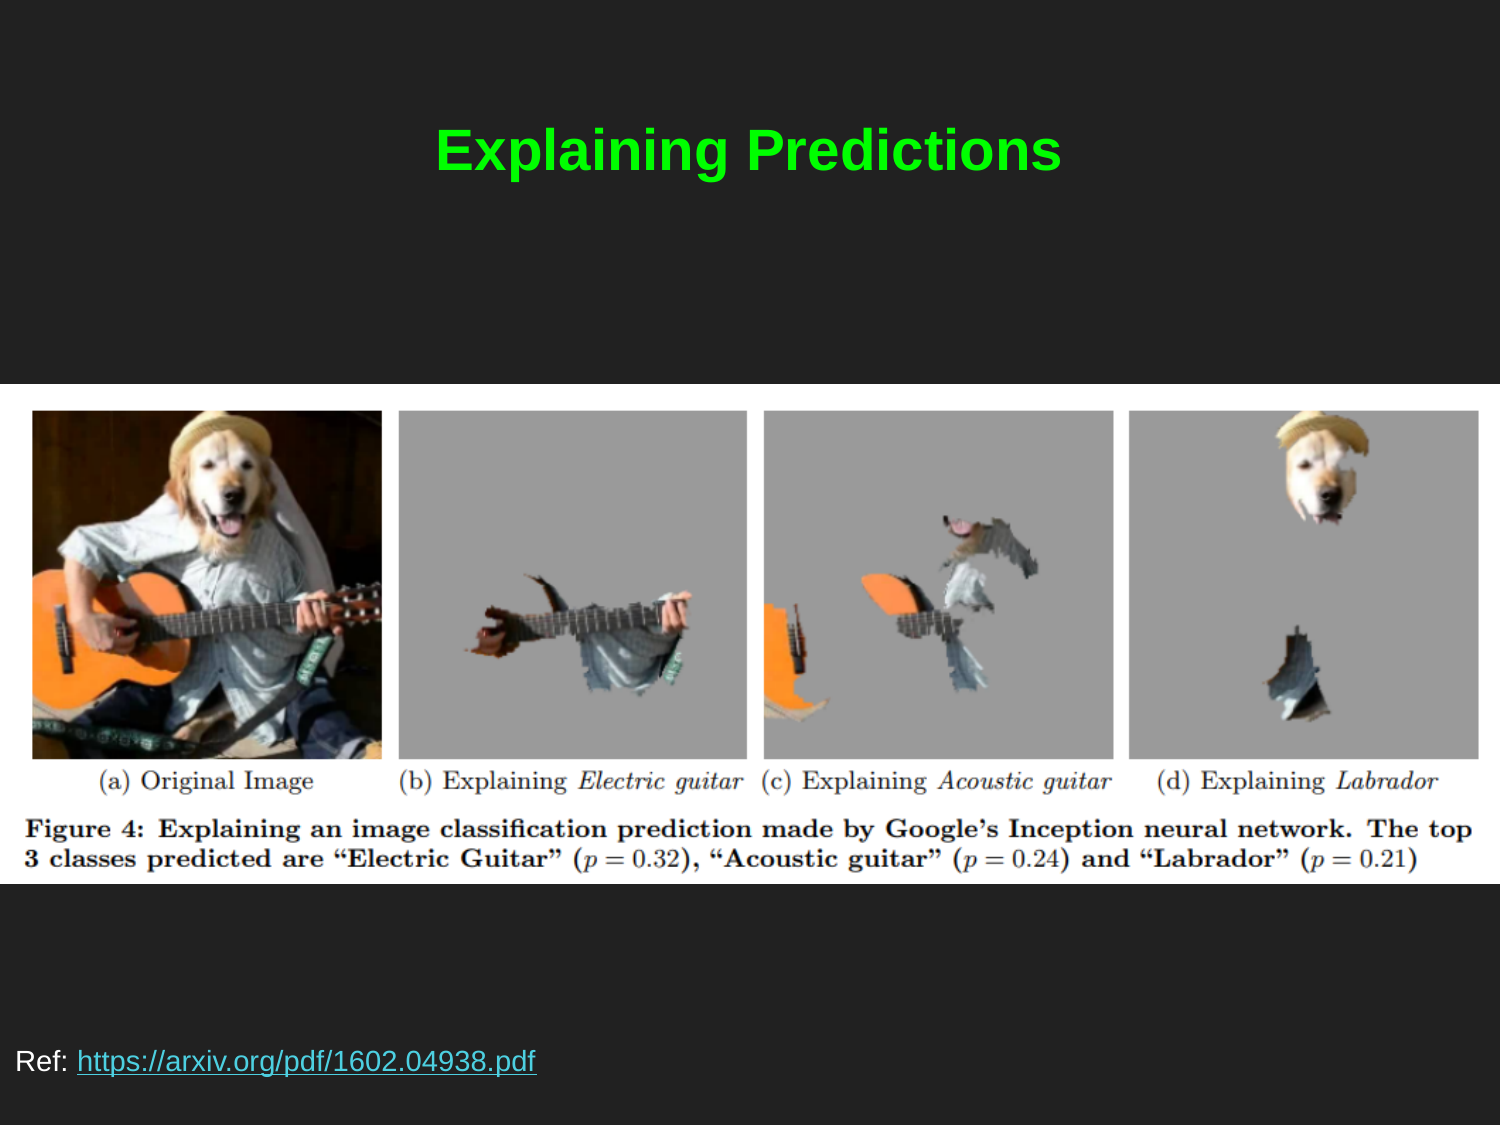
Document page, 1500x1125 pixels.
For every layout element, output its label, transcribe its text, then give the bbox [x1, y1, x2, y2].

title Explaining Predictions [51, 97, 1449, 223]
picture [0, 384, 1500, 885]
text_box Ref: https://arxiv.org/pdf/1602.04938.pdf [0, 1027, 663, 1125]
